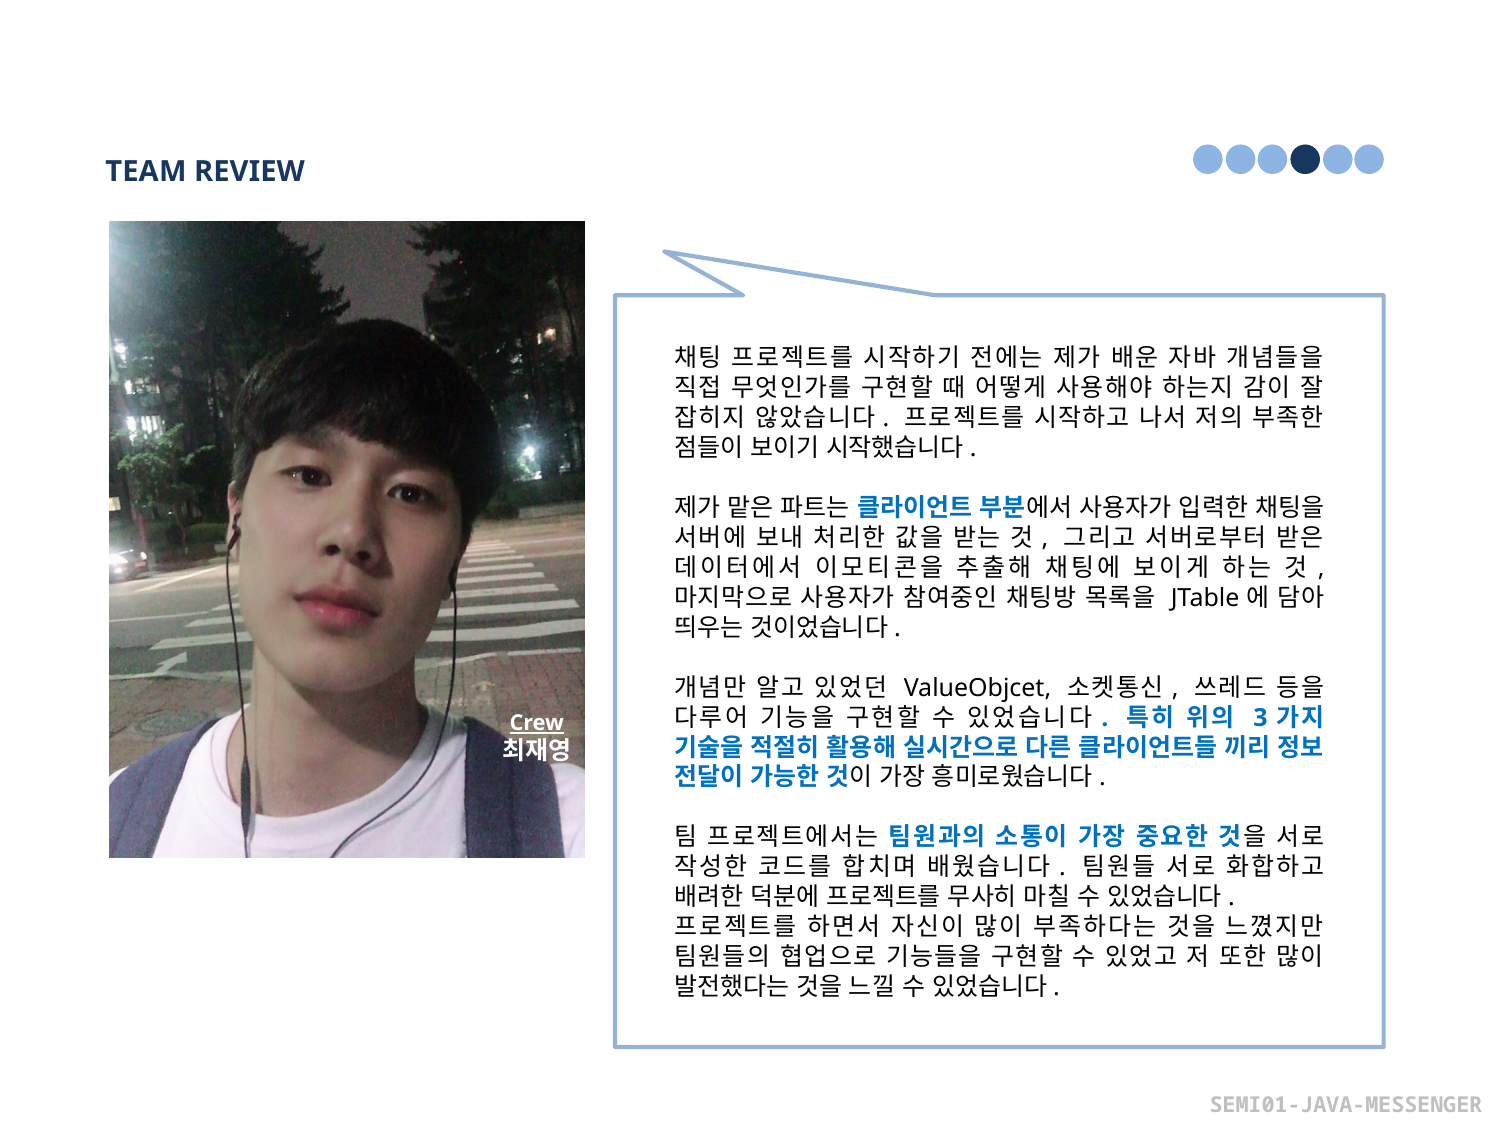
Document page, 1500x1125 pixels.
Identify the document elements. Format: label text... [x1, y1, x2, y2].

text_box SEMI01-JAVA-MESSENGER [1194, 1083, 1498, 1125]
text_box [1255, 142, 1289, 177]
text_box TEAM REVIEW [90, 144, 321, 195]
text_box [1288, 142, 1321, 177]
text_box [1223, 142, 1256, 177]
text_box [1190, 142, 1224, 177]
picture [109, 220, 585, 858]
text_box 채팅 프로젝트를 시작하기 전에는 제가 배운 자바 개념들을 직접 무엇인가를 구현할 때 어떻게 사용해야 하는지 감이 잘 잡히지 않았습니다. 프로젝트를 시작하고 나서 저의 부족한 점들이 보이기 시작했습니다. 제가 맡은 파트는 클라이언트 부분에서 사용자가 입력한 채팅을 서버에 보내 처리한 값을 받는 것, 그리고 서버로부터 받은 데이터에서 이모티콘을 추출해 채팅에 보이게 하는 것, 마지막으로 사용자가 참여중인 채팅방 목록을 JTable에 담아 띄우는 것이었습니다. 개념만 알고 있었던 ValueObjcet, 소켓통신, 쓰레드 등을 다루어 기능을 구현할 수 있었습니다. 특히 위의 3가지 기술을 적절히 활용해 실시간으로 다른 클라이언트들 끼리 정보 전달이 가능한 것이 가장 흥미로웠습니다. 팀 프로젝트에서는 팀원과의 소통이 가장 중요한 것을 서로 작성한 코드를 합치며 배웠습니다. 팀원들 서로 화합하고 배려한 덕분에 프로젝트를 무사히 마칠 수 있었습니다. 프로젝트를 하면서 자신이 많이 부족하다는 것을 느꼈지만 팀원들의 협업으로 기능들을 구현할 수 있었고 저 또한 많이 발전했다는 것을 느낄 수 있었습니다. [612, 249, 1386, 1050]
text_box [1320, 142, 1355, 177]
text_box [1353, 142, 1386, 177]
